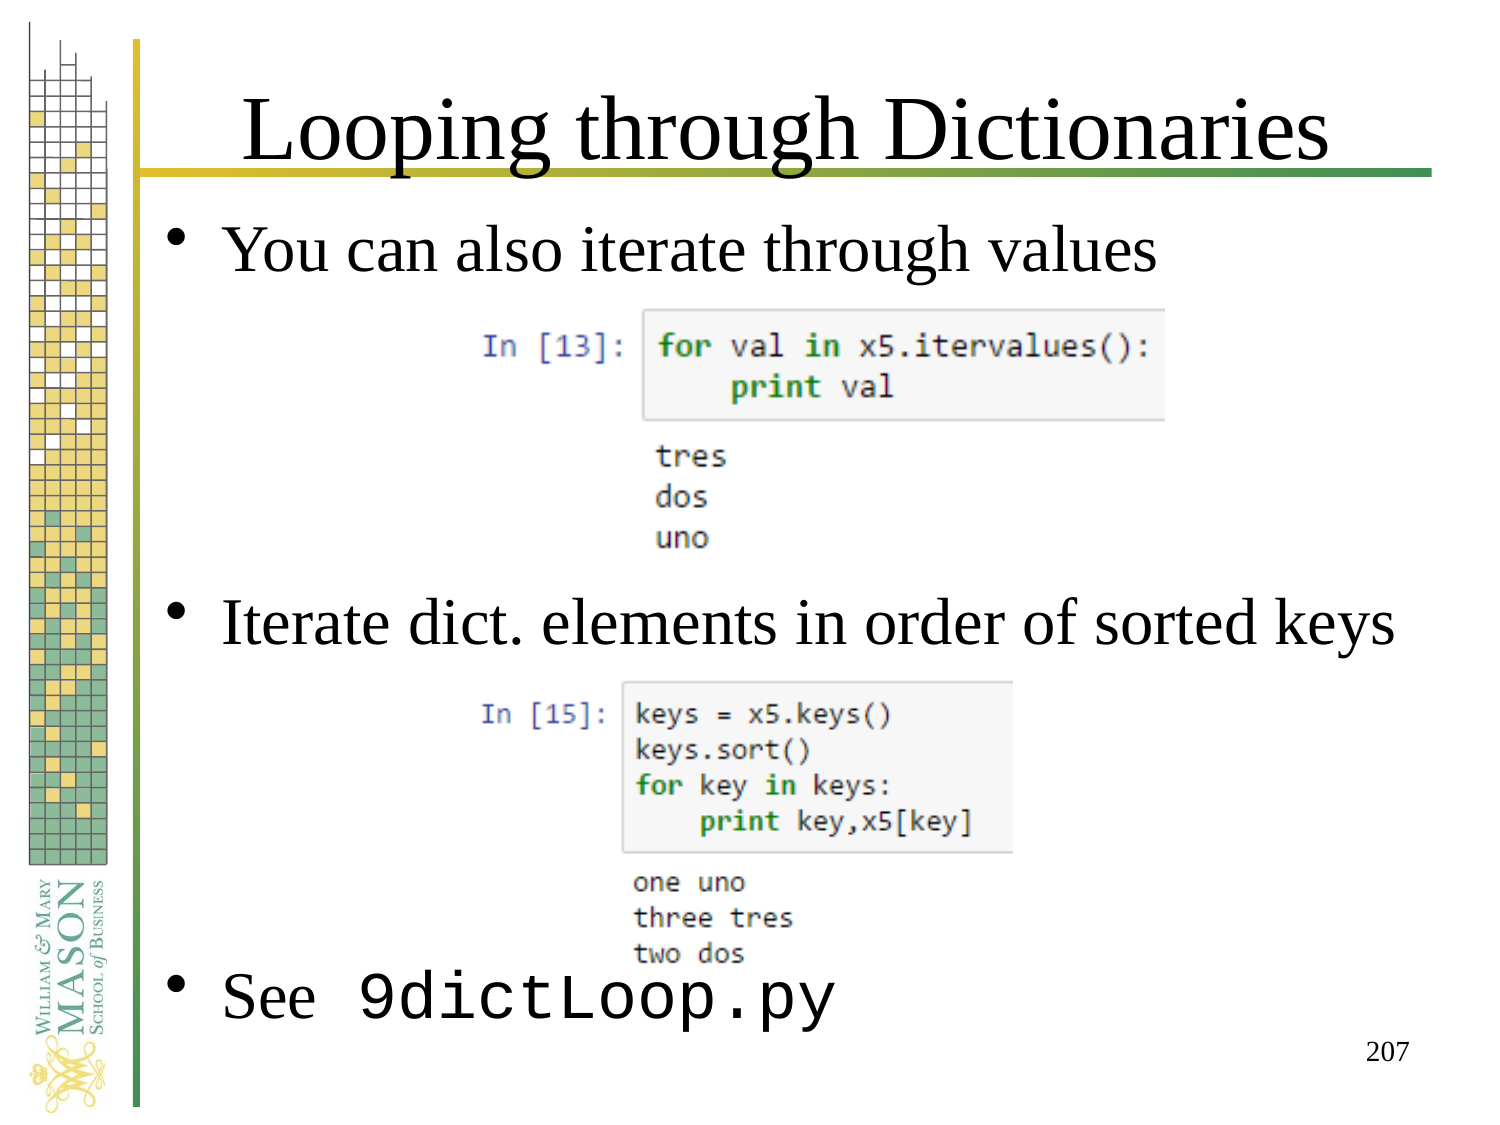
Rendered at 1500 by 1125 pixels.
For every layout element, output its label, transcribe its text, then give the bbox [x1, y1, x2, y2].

picture [470, 669, 1013, 977]
slide_number 65 [29, 879, 107, 1113]
title Looping through Dictionaries [150, 45, 1425, 197]
slide_number 207 [1048, 1024, 1426, 1103]
list You can also iterate through values Iterate dict. elements in order of sorted keys See 9dictLoop.py [150, 197, 1476, 965]
picture [470, 295, 1166, 575]
